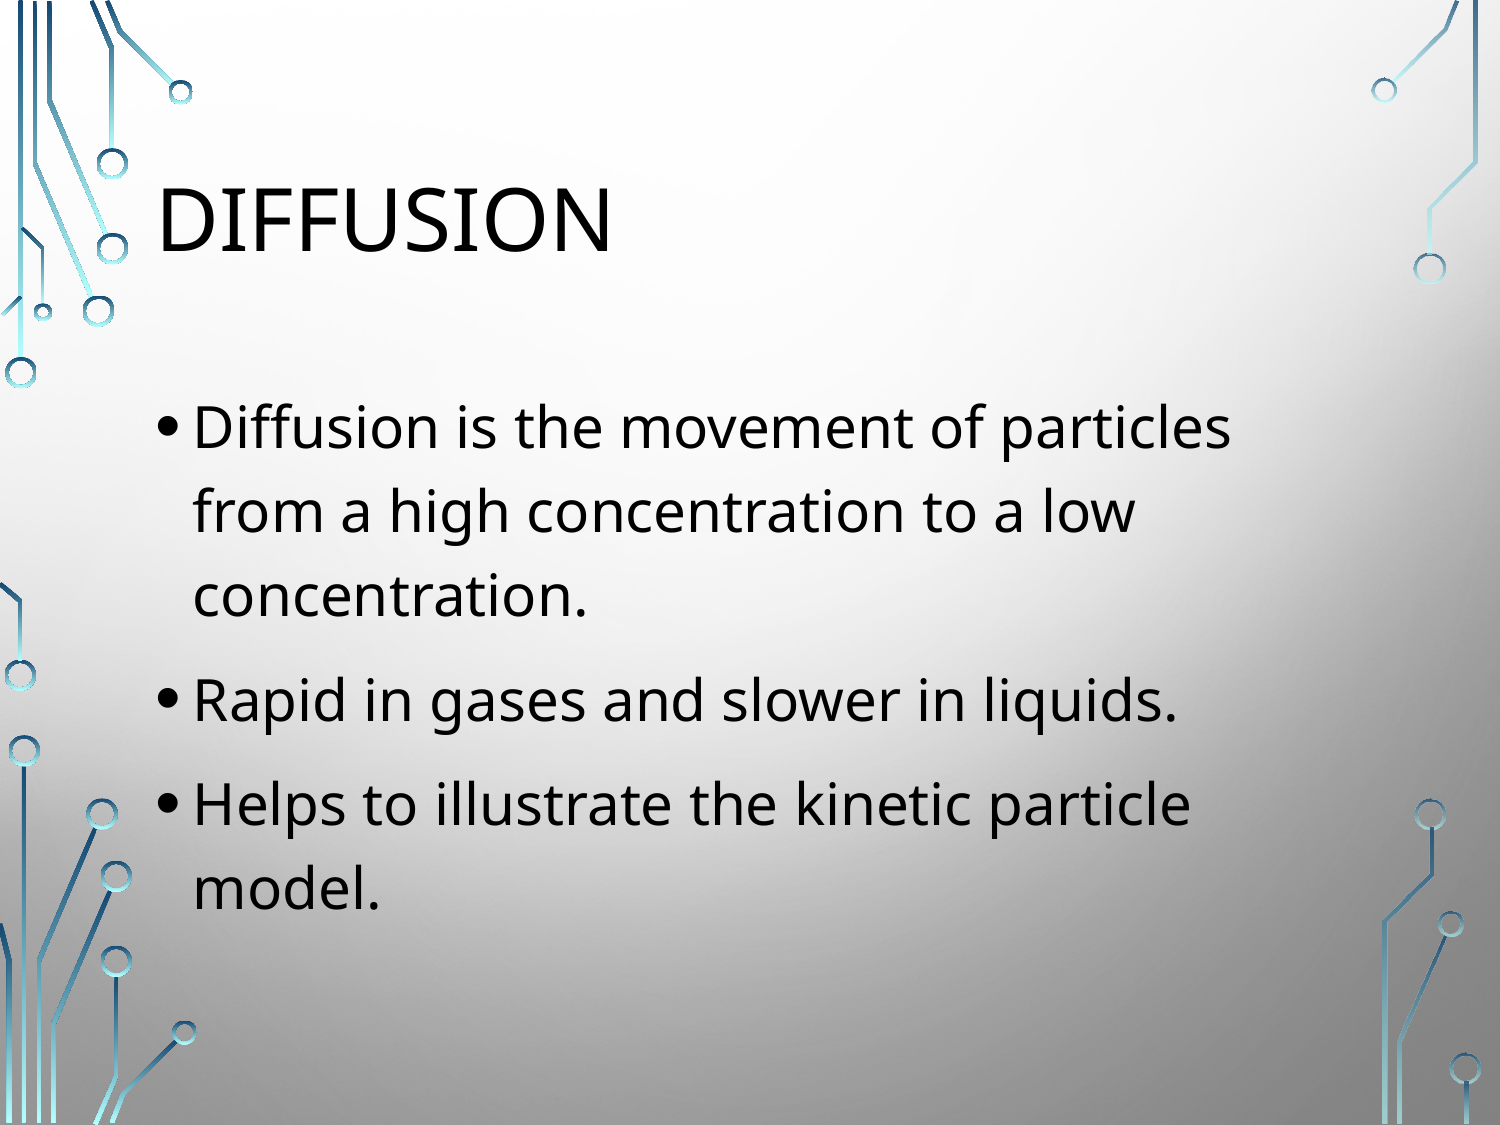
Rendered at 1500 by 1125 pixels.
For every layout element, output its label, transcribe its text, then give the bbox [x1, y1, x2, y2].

list Diffusion is the movement of particles from a high concentration to a low concentration. Rapid in gases and slower in liquids. Helps to illustrate the kinetic particle model. [140, 369, 1360, 950]
title Diffusion [140, 101, 1360, 344]
